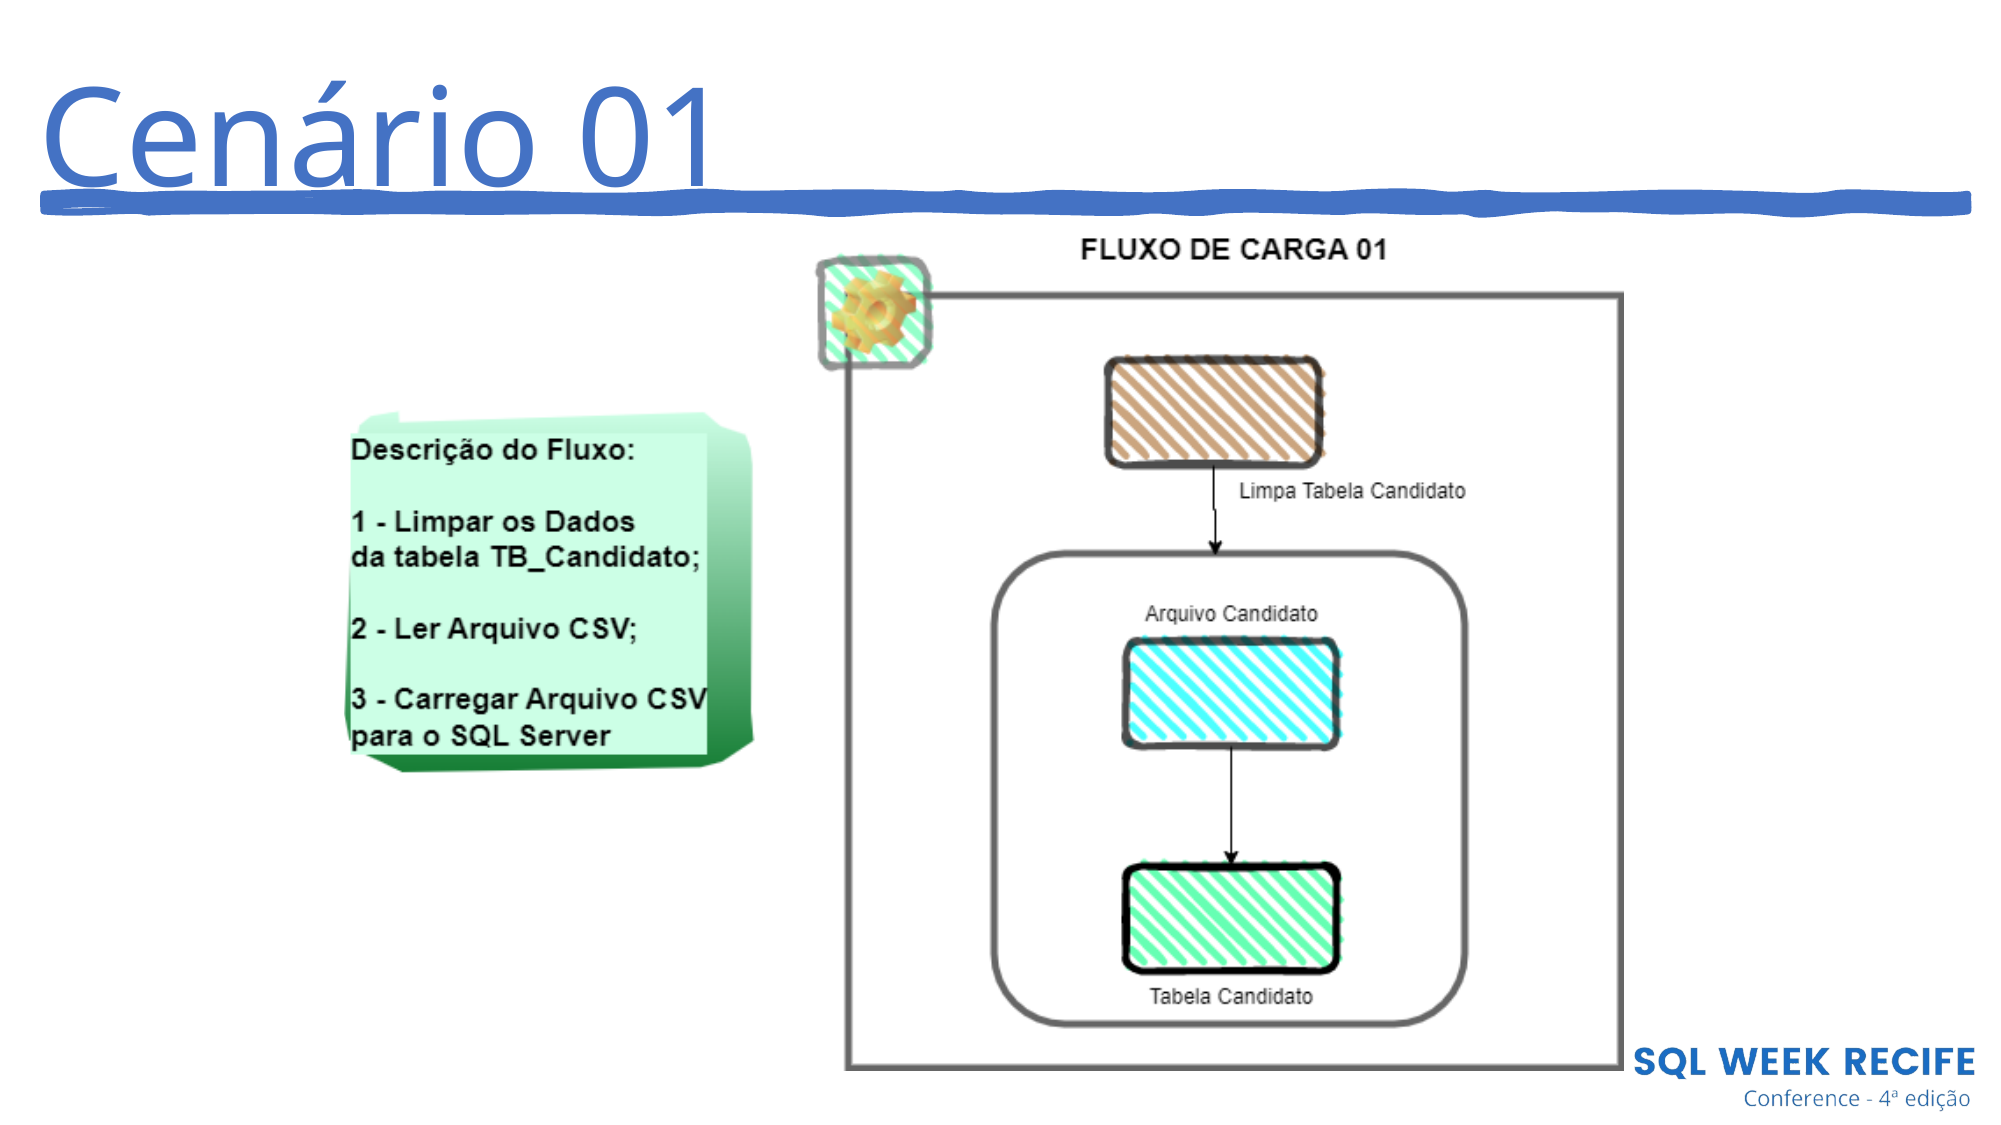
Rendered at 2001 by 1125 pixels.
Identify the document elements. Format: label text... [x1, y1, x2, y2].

picture [344, 223, 1624, 1071]
text_box [42, 190, 1969, 216]
text_box Cenário 01 [23, 41, 1745, 221]
picture [1630, 1042, 1981, 1115]
